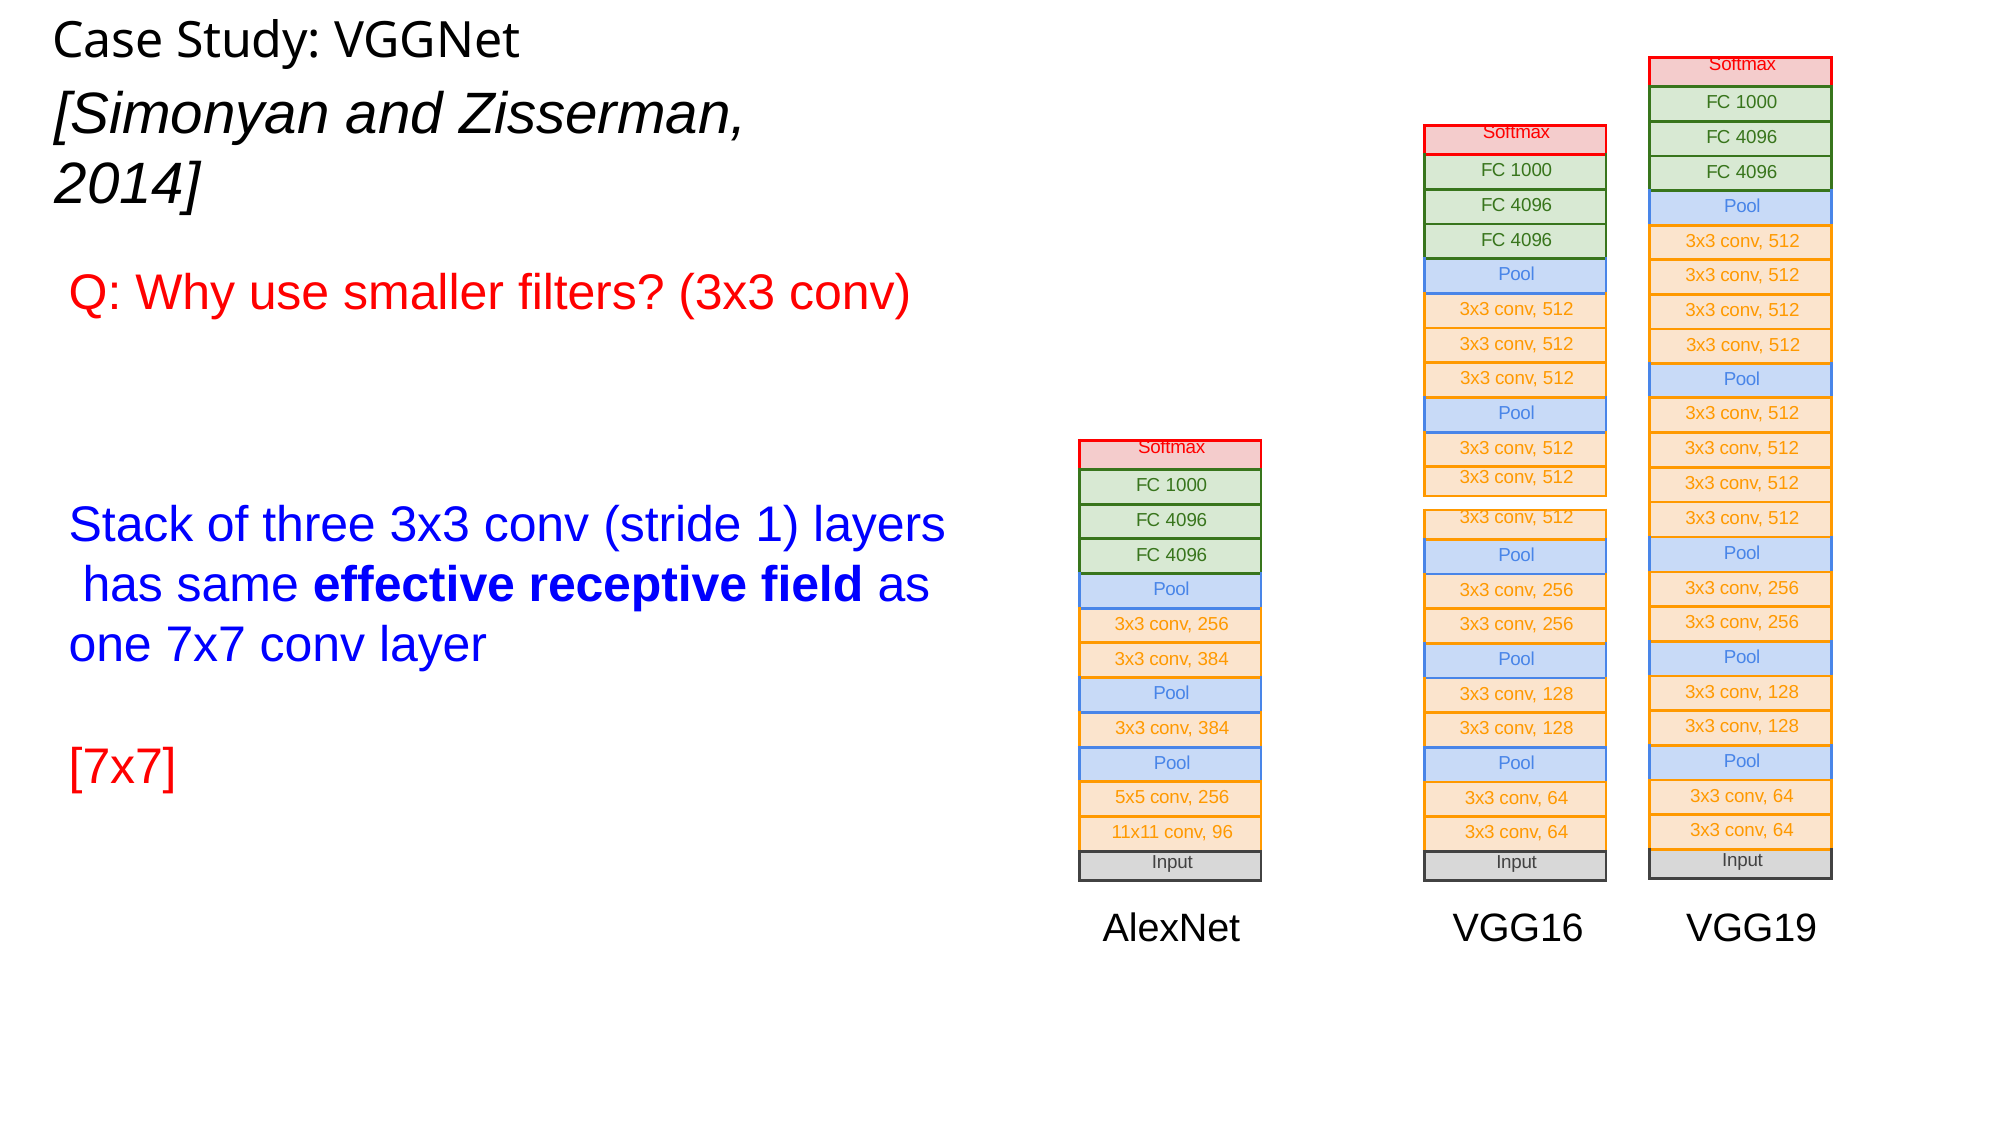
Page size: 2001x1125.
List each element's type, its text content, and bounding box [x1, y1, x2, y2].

table_cell Pool [1426, 260, 1605, 292]
table_cell 3x3 conv, 512 [1651, 434, 1830, 466]
table_cell 3x3 conv, 512 [1426, 434, 1605, 465]
text_box Q: Why use smaller filters? (3x3 conv) [65, 256, 915, 320]
table_cell 3x3 conv, 512 [1651, 261, 1830, 293]
table_cell 3x3 conv, 512 [1651, 227, 1830, 258]
table_cell FC 4096 [1426, 225, 1605, 257]
table_cell 3x3 conv, 64 [1651, 781, 1830, 813]
table_cell 3x3 conv, 64 [1426, 818, 1605, 850]
text_box AlexNet [1100, 899, 1242, 950]
table_cell 3x3 conv, 384 [1081, 714, 1260, 746]
table_cell 3x3 conv, 512 [1651, 330, 1830, 362]
table_cell FC 4096 [1426, 191, 1605, 223]
table_cell 3x3 conv, 256 [1426, 610, 1605, 642]
table_cell 3x3 conv, 384 [1081, 644, 1260, 676]
table_cell 3x3 conv, 128 [1651, 712, 1830, 744]
table_cell Pool [1081, 679, 1260, 711]
table_cell 3x3 conv, 128 [1651, 677, 1830, 709]
table_cell Input [1651, 851, 1830, 877]
text_box VGG16 [1449, 899, 1586, 950]
table_cell Pool [1081, 575, 1260, 607]
table_cell 11x11 conv, 96 [1081, 818, 1260, 850]
table_cell FC 4096 [1081, 506, 1260, 537]
table_header 3x3 conv, 512 [1426, 511, 1605, 538]
table_cell 3x3 conv, 512 [1651, 296, 1830, 328]
table_cell Input [1081, 853, 1260, 879]
table_cell Pool [1651, 365, 1830, 396]
table_cell FC 4096 [1651, 157, 1830, 189]
table_cell 3x3 conv, 128 [1426, 679, 1605, 711]
table_cell FC 1000 [1081, 471, 1260, 503]
table_cell Pool [1651, 538, 1830, 571]
table_header Softmax [1081, 442, 1260, 468]
table_cell Pool [1651, 643, 1830, 675]
title Case Study: VGGNet [Simonyan and Zisserman, 2014] [49, 0, 846, 215]
table_cell FC 4096 [1081, 540, 1260, 572]
table_cell 3x3 conv, 64 [1651, 816, 1830, 848]
table_cell Pool [1081, 749, 1260, 780]
table_cell 5x5 conv, 256 [1081, 783, 1260, 815]
table_cell 3x3 conv, 64 [1426, 783, 1605, 815]
table_cell 3x3 conv, 512 [1426, 329, 1605, 361]
table_cell Pool [1426, 541, 1605, 573]
table_cell 3x3 conv, 512 [1426, 364, 1605, 396]
table_cell 3x3 conv, 256 [1651, 608, 1830, 640]
table_cell 3x3 conv, 128 [1426, 714, 1605, 746]
table_cell FC 1000 [1426, 156, 1605, 188]
text_box Stack of three 3x3 conv (stride 1) layers has same effective receptive field as one 7x7 conv layer [7x7] [65, 488, 951, 794]
table_cell FC 4096 [1651, 123, 1830, 155]
table_cell FC 1000 [1651, 88, 1830, 120]
table_cell 3x3 conv, 512 [1651, 399, 1830, 431]
table_header Softmax [1426, 127, 1605, 153]
table_header Softmax [1651, 59, 1830, 85]
table_cell Pool [1426, 749, 1605, 781]
table_cell 3x3 conv, 512 [1426, 295, 1605, 327]
table_cell 3x3 conv, 512 [1651, 469, 1830, 501]
table_cell 3x3 conv, 512 [1651, 503, 1830, 536]
table_cell 3x3 conv, 256 [1081, 610, 1260, 641]
table_cell 3x3 conv, 512 [1426, 468, 1605, 495]
table_cell Pool [1426, 645, 1605, 677]
table_cell 3x3 conv, 256 [1651, 573, 1830, 605]
text_box VGG19 [1683, 899, 1819, 950]
table_cell Pool [1651, 192, 1830, 224]
table_cell Pool [1651, 747, 1830, 779]
table_cell Input [1426, 853, 1605, 879]
table_cell 3x3 conv, 256 [1426, 575, 1605, 607]
table_cell Pool [1426, 399, 1605, 431]
